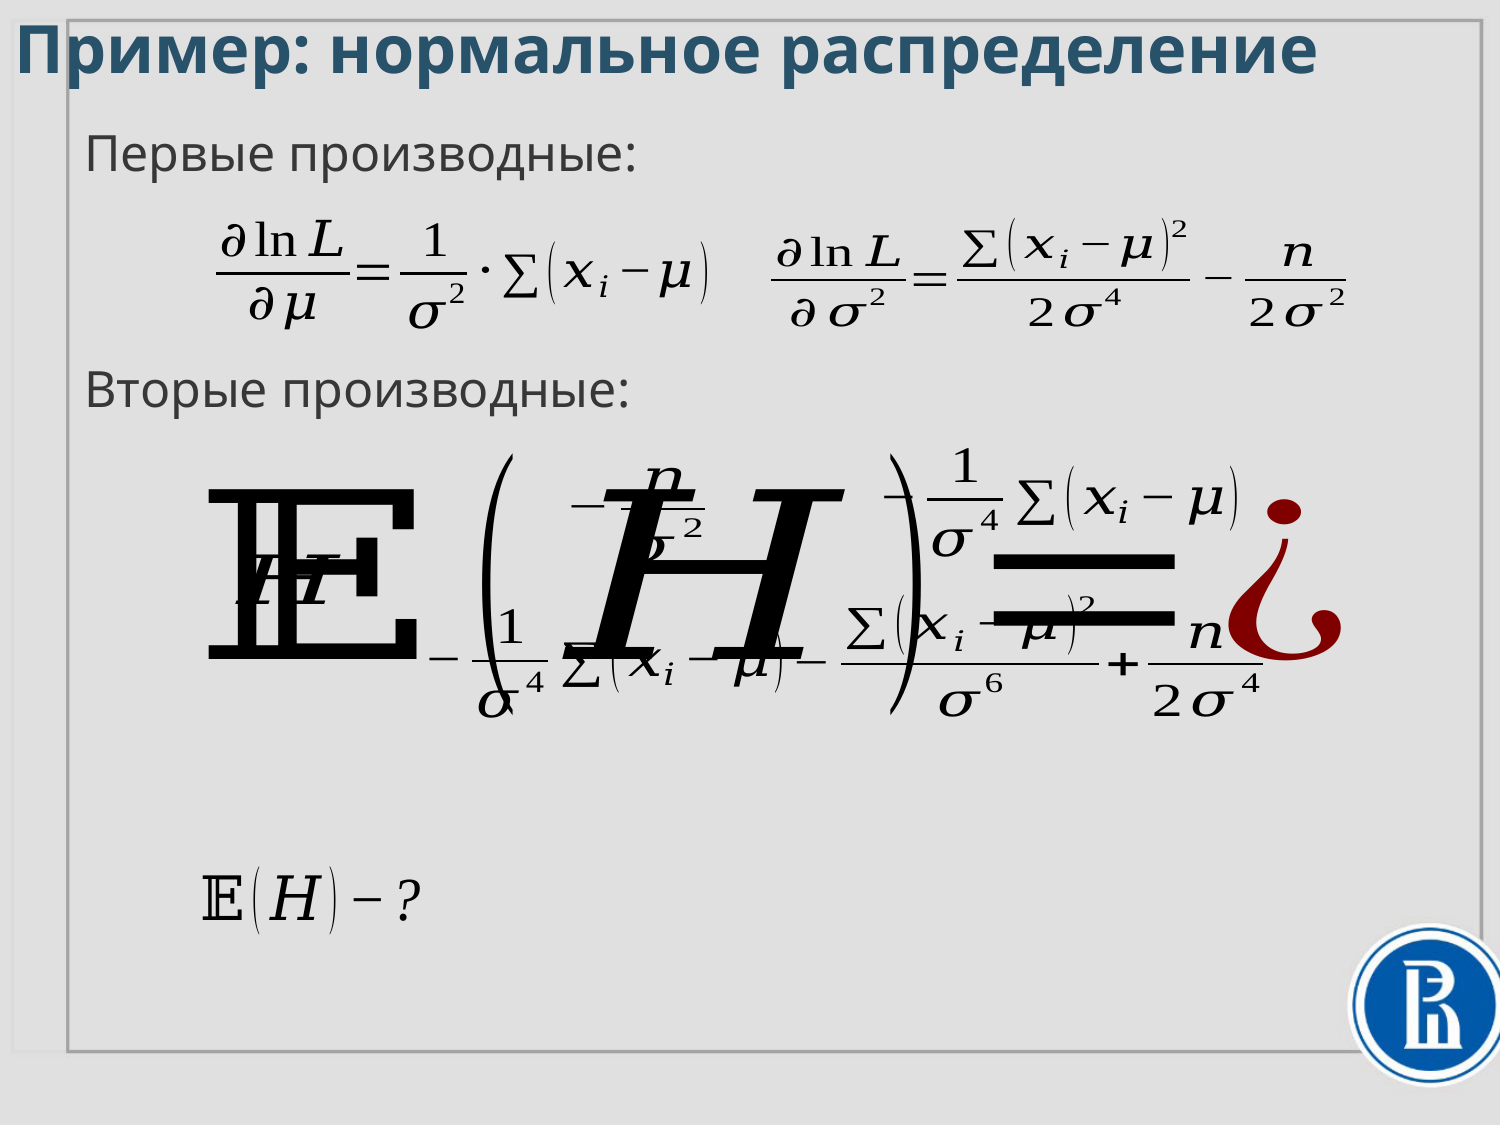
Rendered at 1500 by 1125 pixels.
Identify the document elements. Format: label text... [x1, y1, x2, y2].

text_box Первые производные: [69, 113, 653, 189]
text_box Пример: нормальное распределение [0, 0, 1500, 96]
text_box Вторые производные: [69, 349, 646, 425]
picture [0, 96, 1500, 1125]
